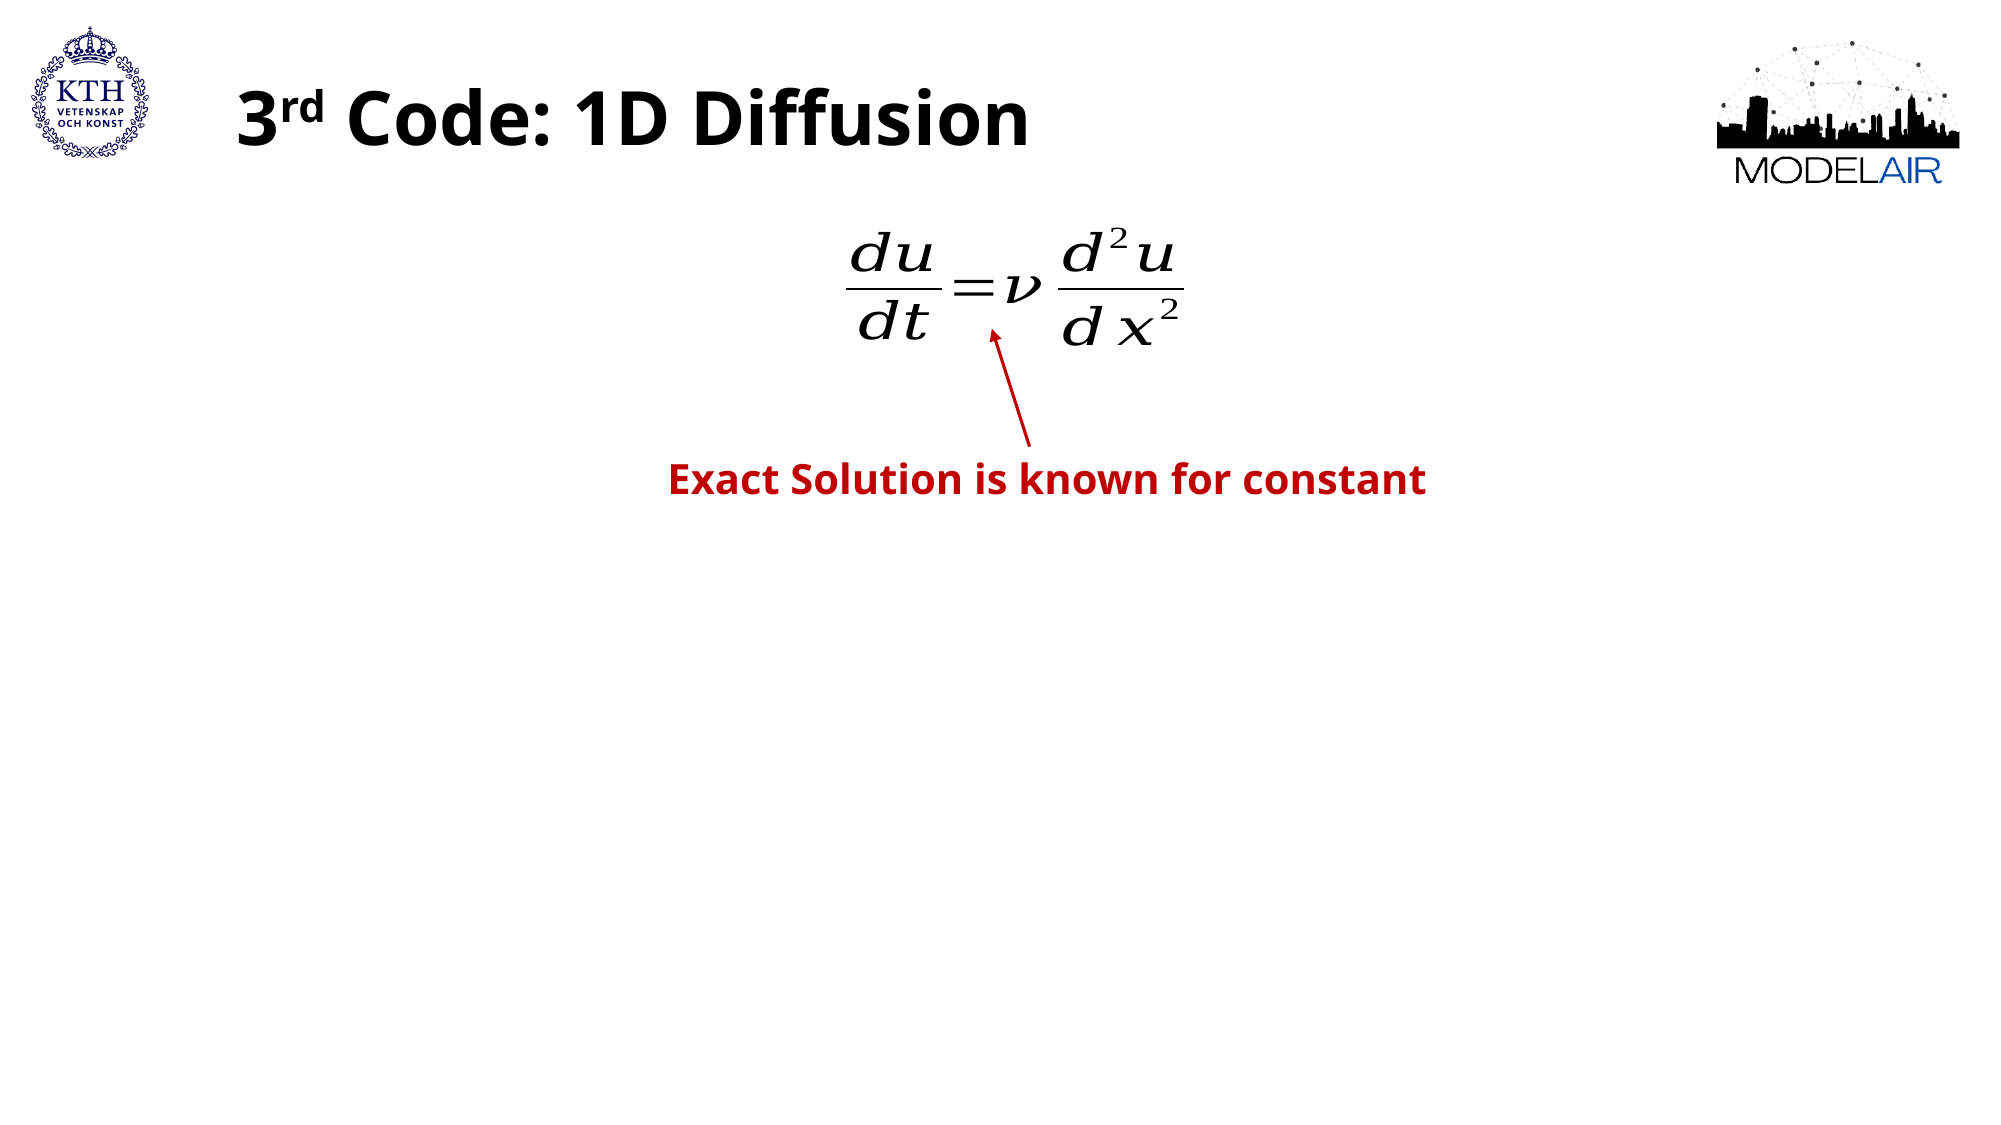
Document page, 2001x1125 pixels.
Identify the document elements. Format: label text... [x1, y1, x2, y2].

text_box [991, 328, 1030, 447]
picture [31, 26, 149, 158]
picture [1703, 29, 1978, 198]
text_box 3rd Code: 1D Diffusion [221, 63, 1374, 168]
